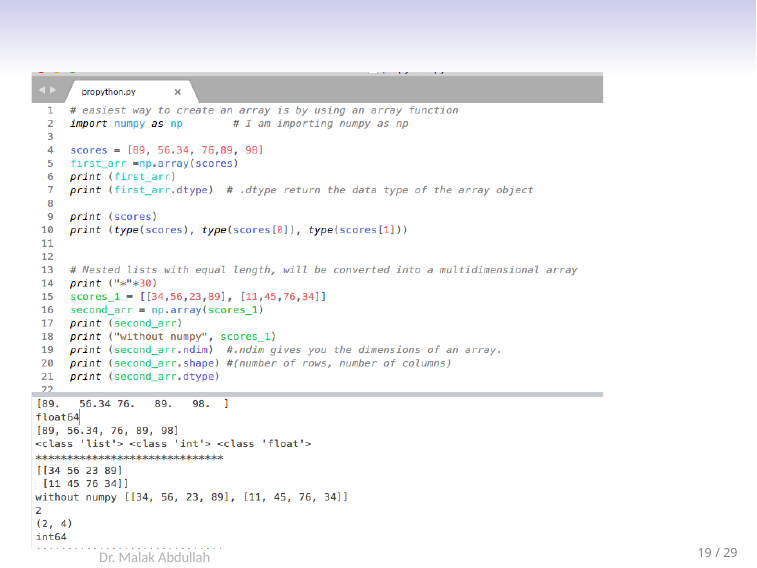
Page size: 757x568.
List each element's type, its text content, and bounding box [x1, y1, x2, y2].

footer Dr. Malak Abdullah [0, 548, 332, 566]
picture [0, 0, 756, 549]
slide_number 19 / 29 [691, 548, 749, 565]
